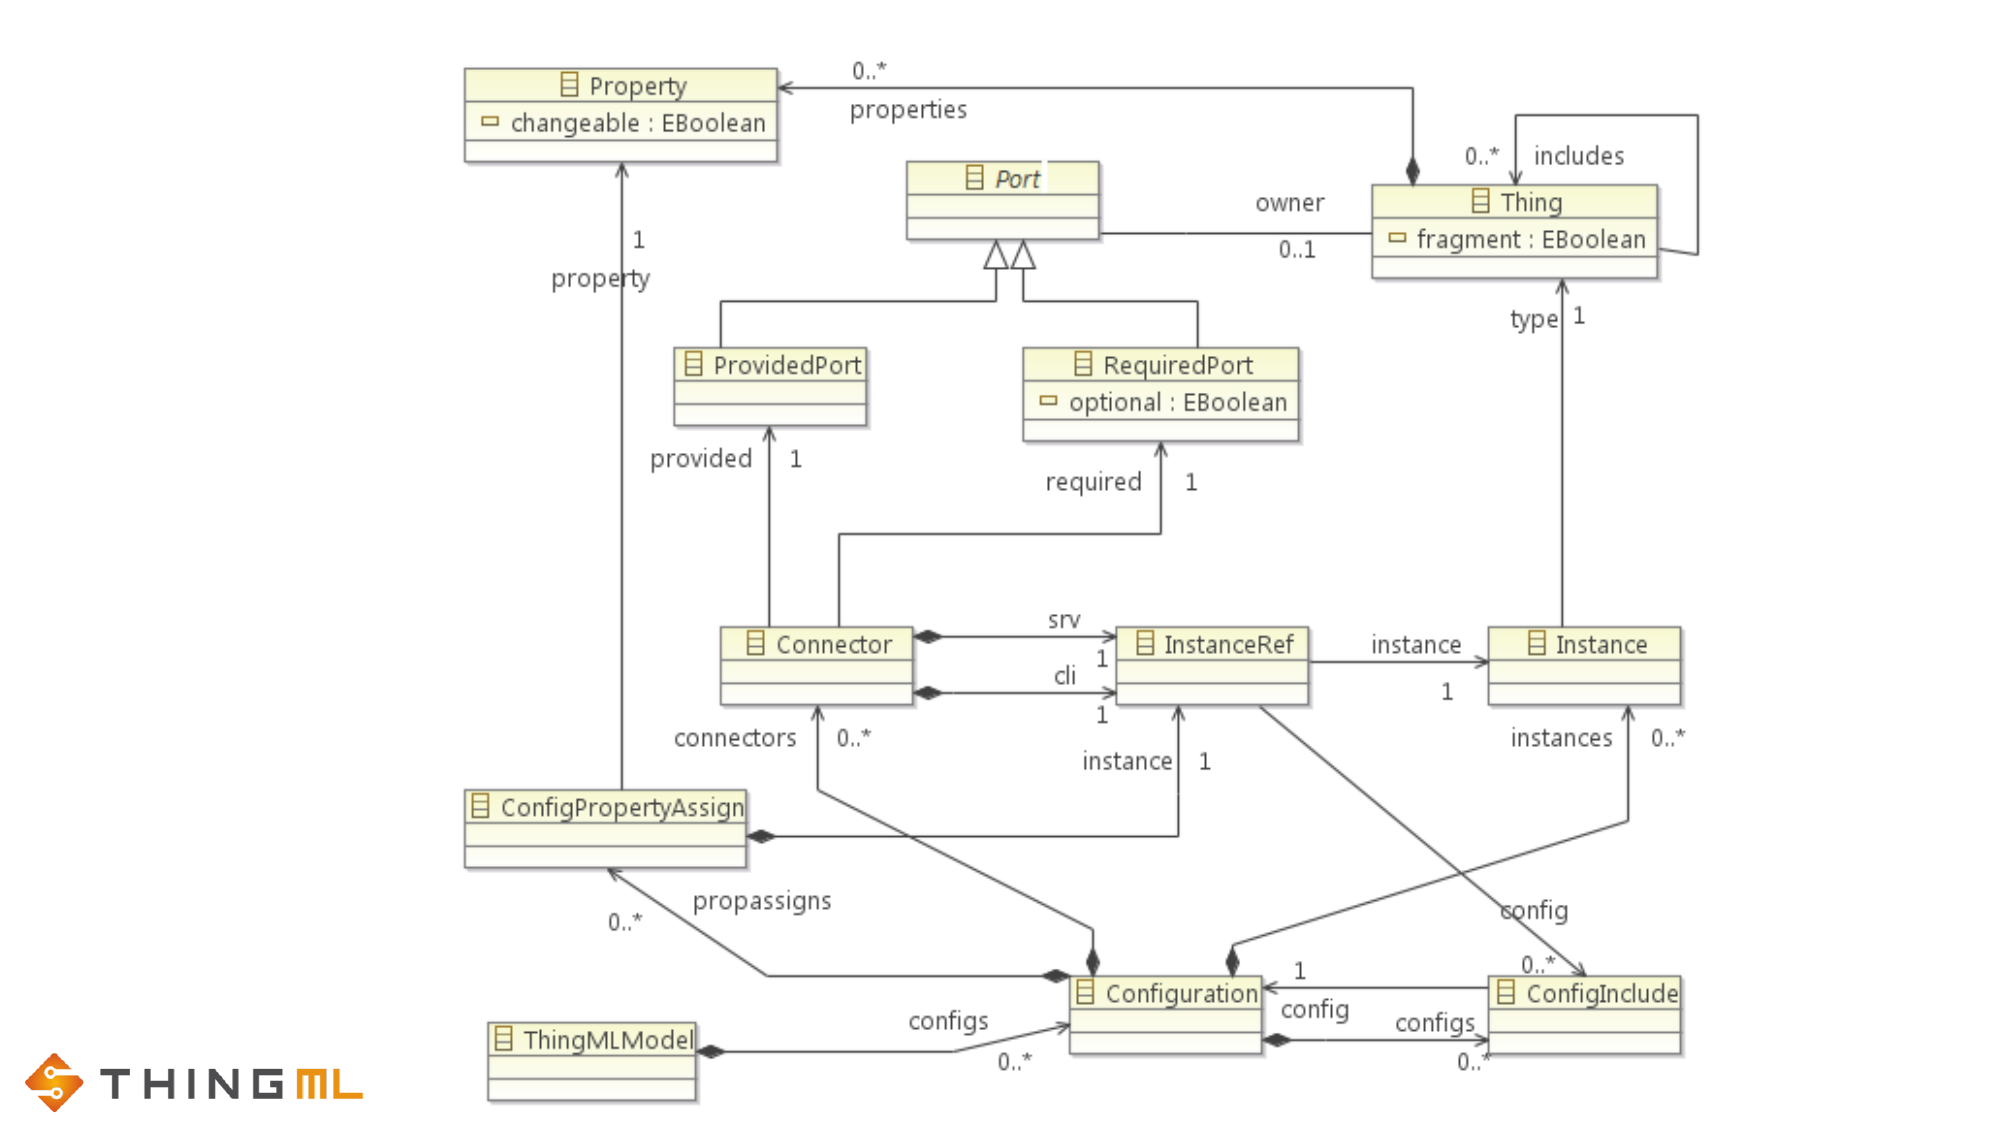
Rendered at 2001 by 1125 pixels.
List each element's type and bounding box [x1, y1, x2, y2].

picture [0, 1042, 391, 1121]
picture [445, 8, 1744, 1125]
